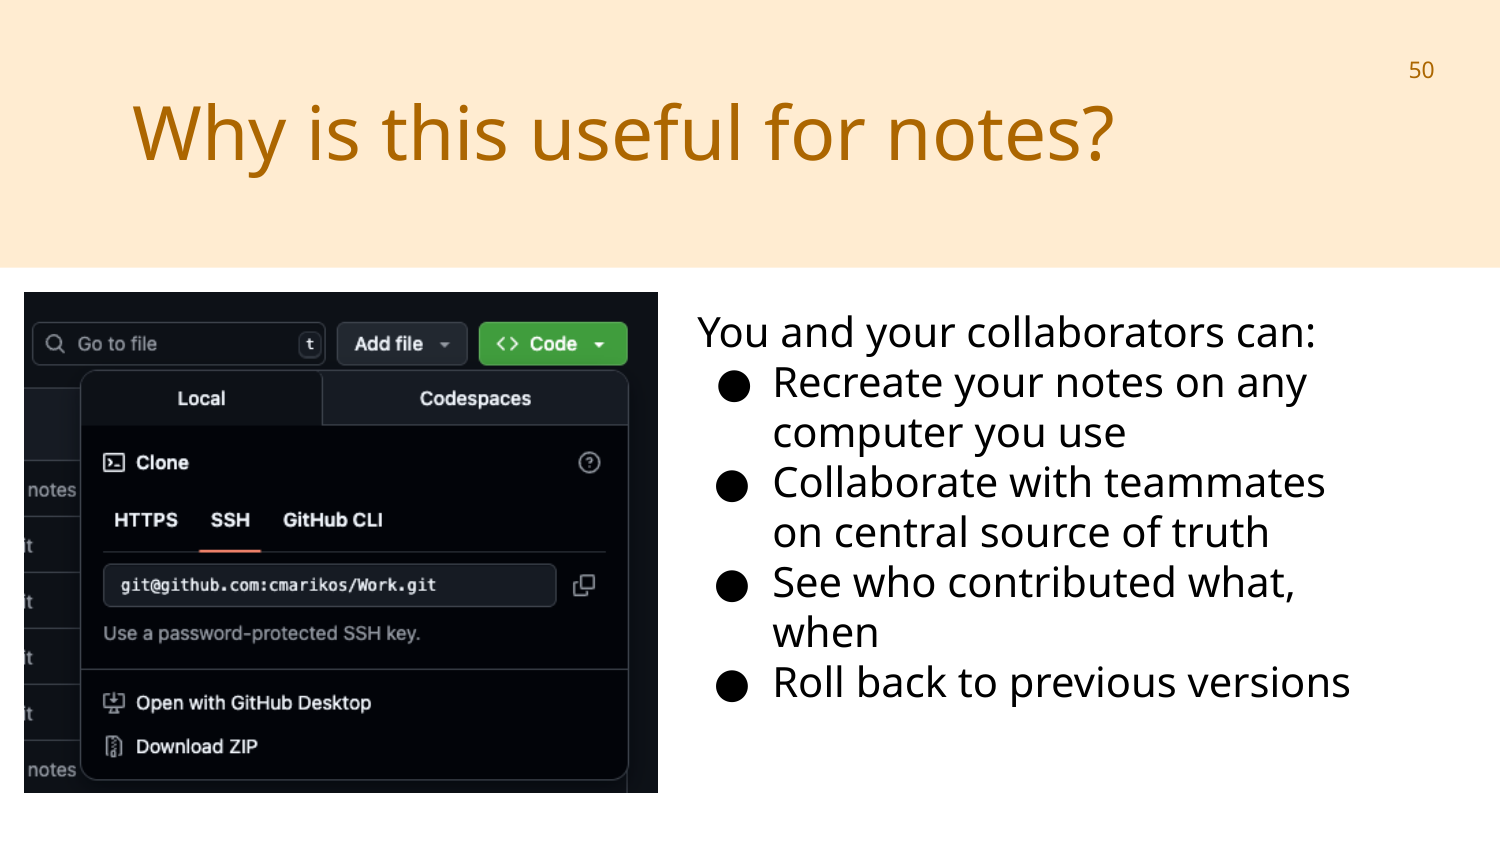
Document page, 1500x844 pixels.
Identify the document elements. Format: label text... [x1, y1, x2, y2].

list You and your collaborators can: Recreate your notes on any computer you use Collaborate with teammates on central source of truth See who contributed what, when Roll back to previous versions [682, 290, 1369, 747]
picture [24, 292, 658, 793]
slide_number ‹#› [1392, 41, 1450, 71]
subtitle Why is this useful for notes? [132, 85, 1393, 268]
